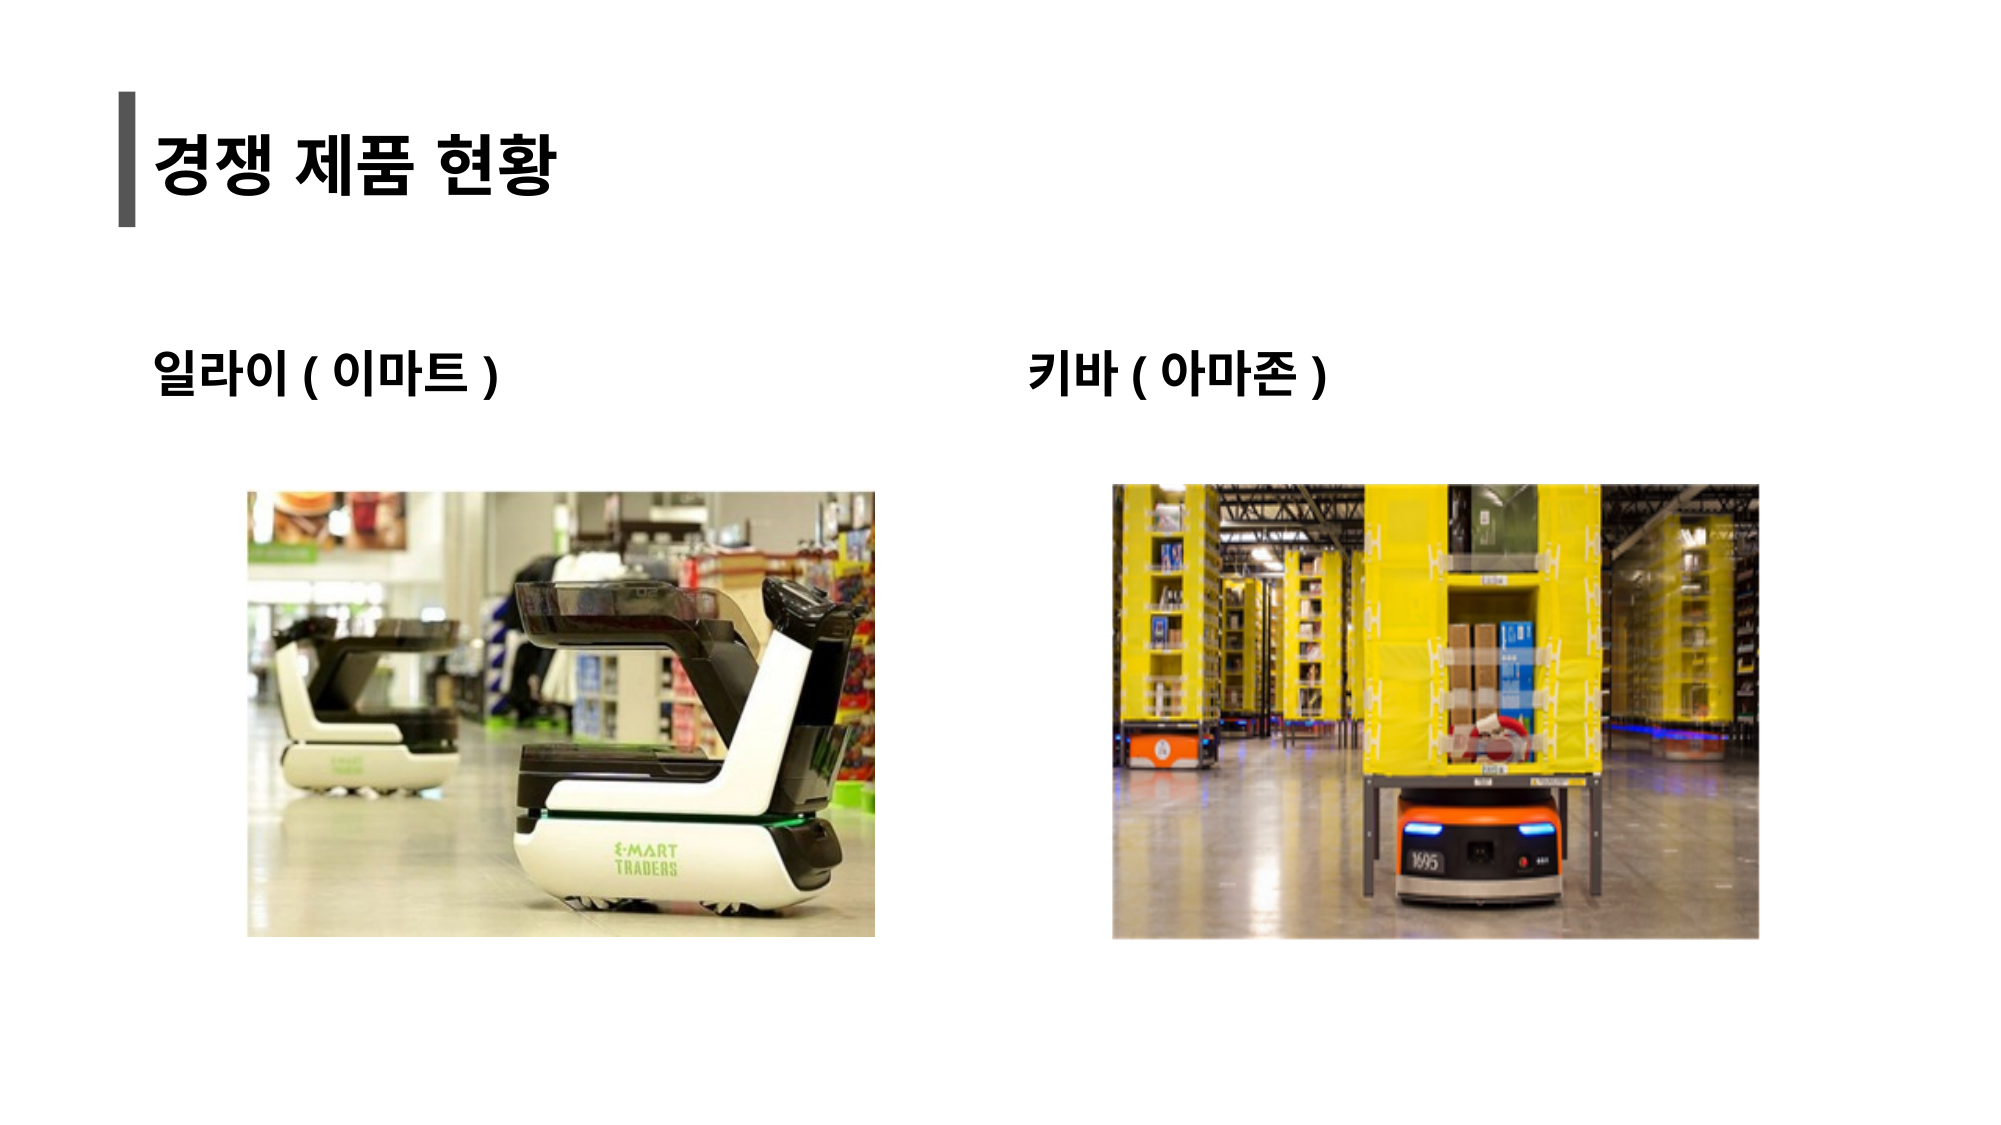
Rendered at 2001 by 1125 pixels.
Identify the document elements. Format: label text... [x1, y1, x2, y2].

list 일라이(이마트) [137, 275, 984, 411]
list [1111, 483, 1764, 943]
title 경쟁 제품 현황 [137, 59, 1863, 278]
list 키바(아마존) [1012, 275, 1863, 411]
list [246, 489, 875, 937]
